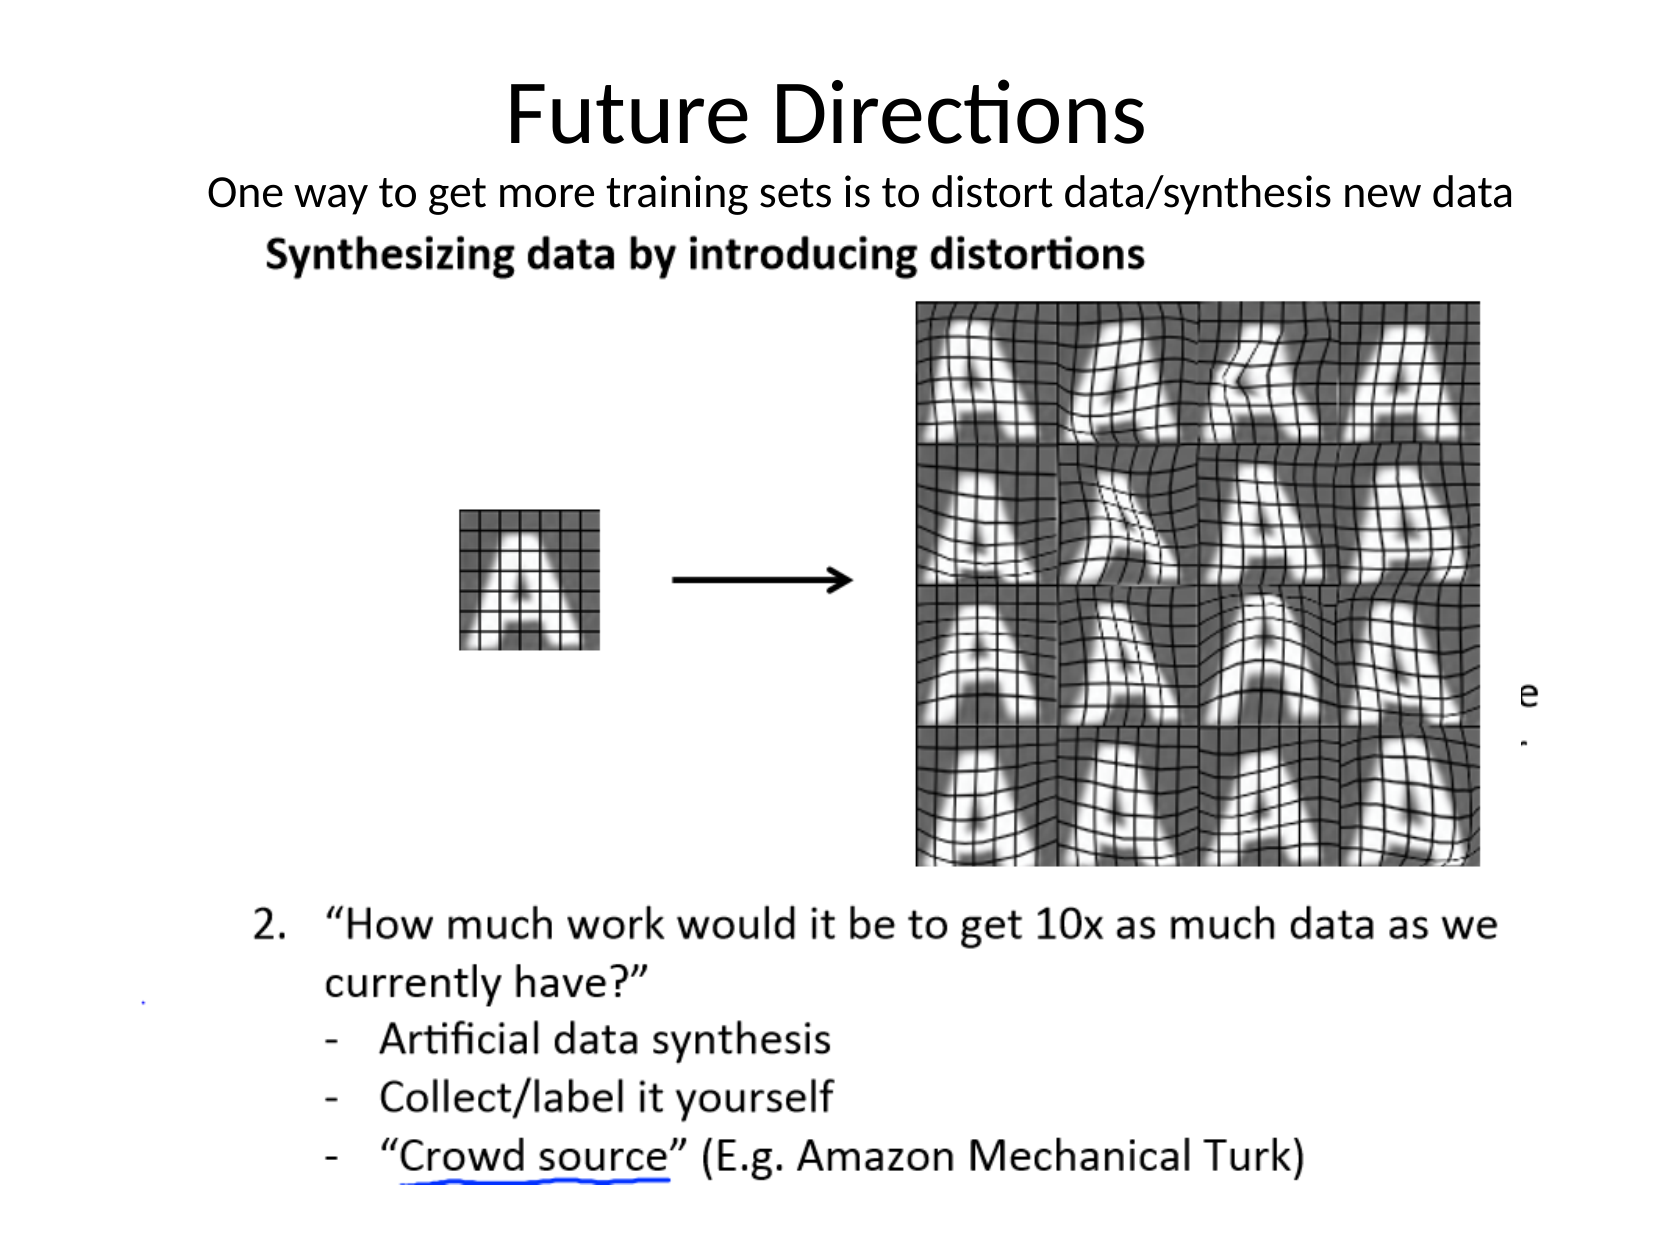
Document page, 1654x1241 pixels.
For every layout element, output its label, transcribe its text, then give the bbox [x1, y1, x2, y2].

text_box Future Directions [82, 3, 1571, 210]
picture [141, 206, 1561, 1186]
text_box One way to get more training sets is to distort data/synthesis new data [192, 154, 1530, 225]
